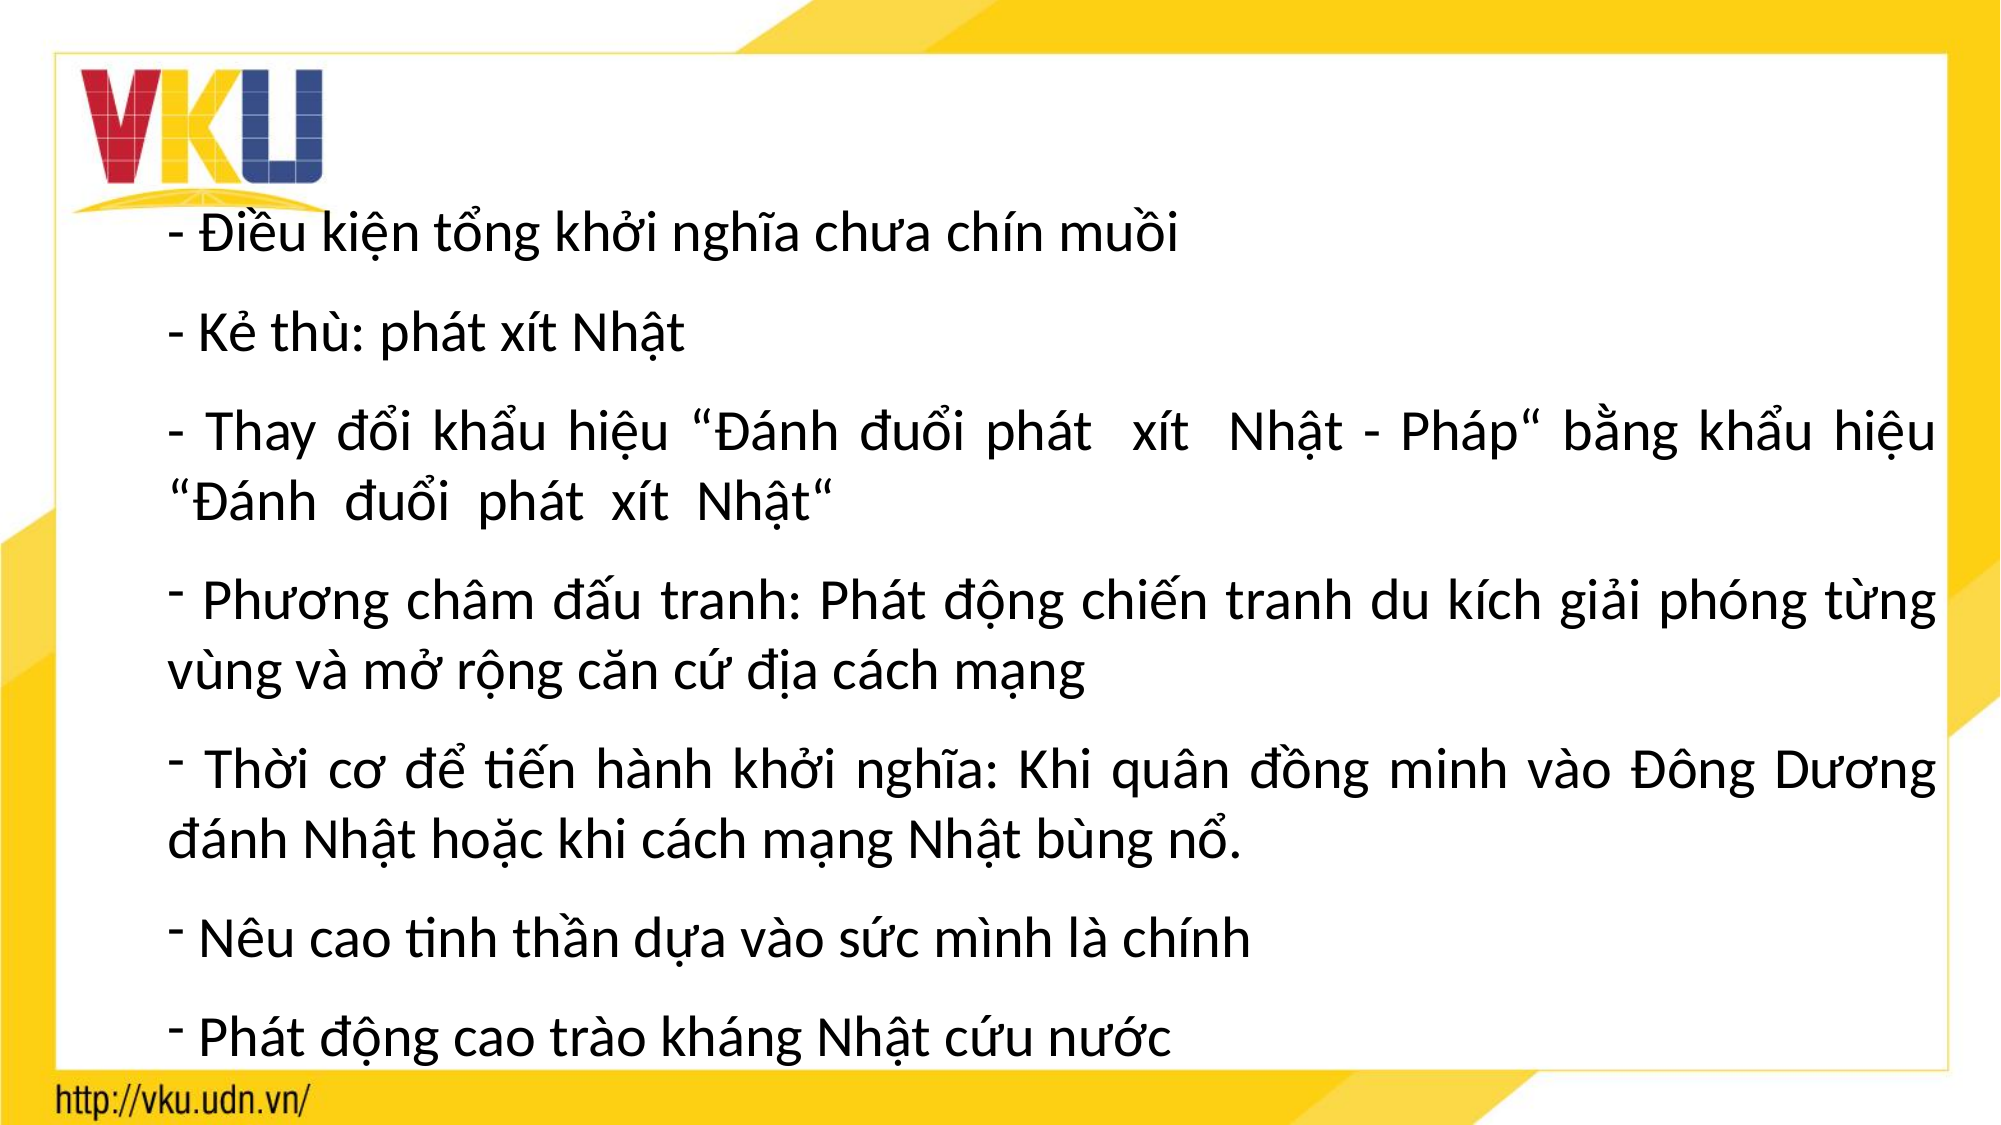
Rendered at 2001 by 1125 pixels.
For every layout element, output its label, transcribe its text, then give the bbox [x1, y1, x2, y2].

text_box - Điều kiện tổng khởi nghĩa chưa chín muồi - Kẻ thù: phát xít Nhật - Thay đổi khẩu hiệu “Đánh đuổi phát xít Nhật - Pháp“ bằng khẩu hiệu “Đánh đuổi phát xít Nhật“ Phương châm đấu tranh: Phát động chiến tranh du kích giải phóng từng vùng và mở rộng căn cứ địa cách mạng Thời cơ để tiến hành khởi nghĩa: Khi quân đồng minh vào Đông Dương đánh Nhật hoặc khi cách mạng Nhật bùng nổ. Nêu cao tinh thần dựa vào sức mình là chính Phát động cao trào kháng Nhật cứu nước [152, 186, 1953, 1076]
picture [0, 0, 2001, 1125]
